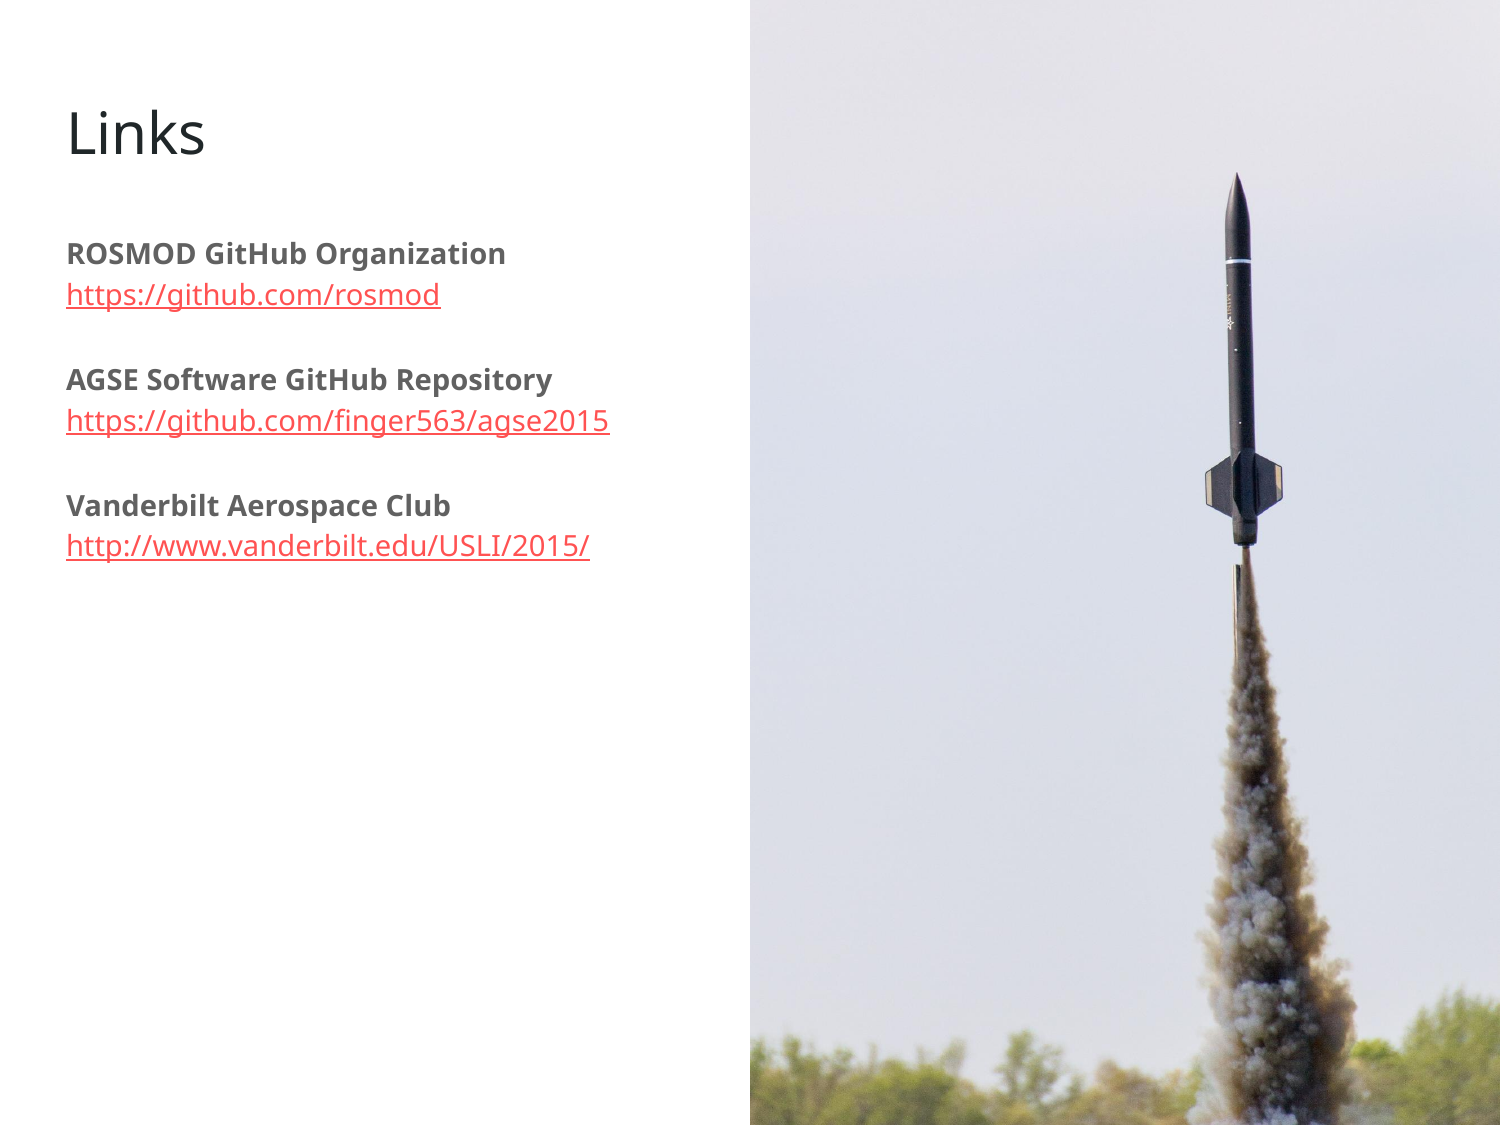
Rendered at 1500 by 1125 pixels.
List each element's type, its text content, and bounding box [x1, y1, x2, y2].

title Links [51, 16, 744, 182]
list ROSMOD GitHub Organization https://github.com/rosmod AGSE Software GitHub Repository https://github.com/finger563/agse2015 Vanderbilt Aerospace Club http://www.vanderbilt.edu/USLI/2015/ [51, 214, 744, 911]
picture [749, 0, 1500, 1125]
